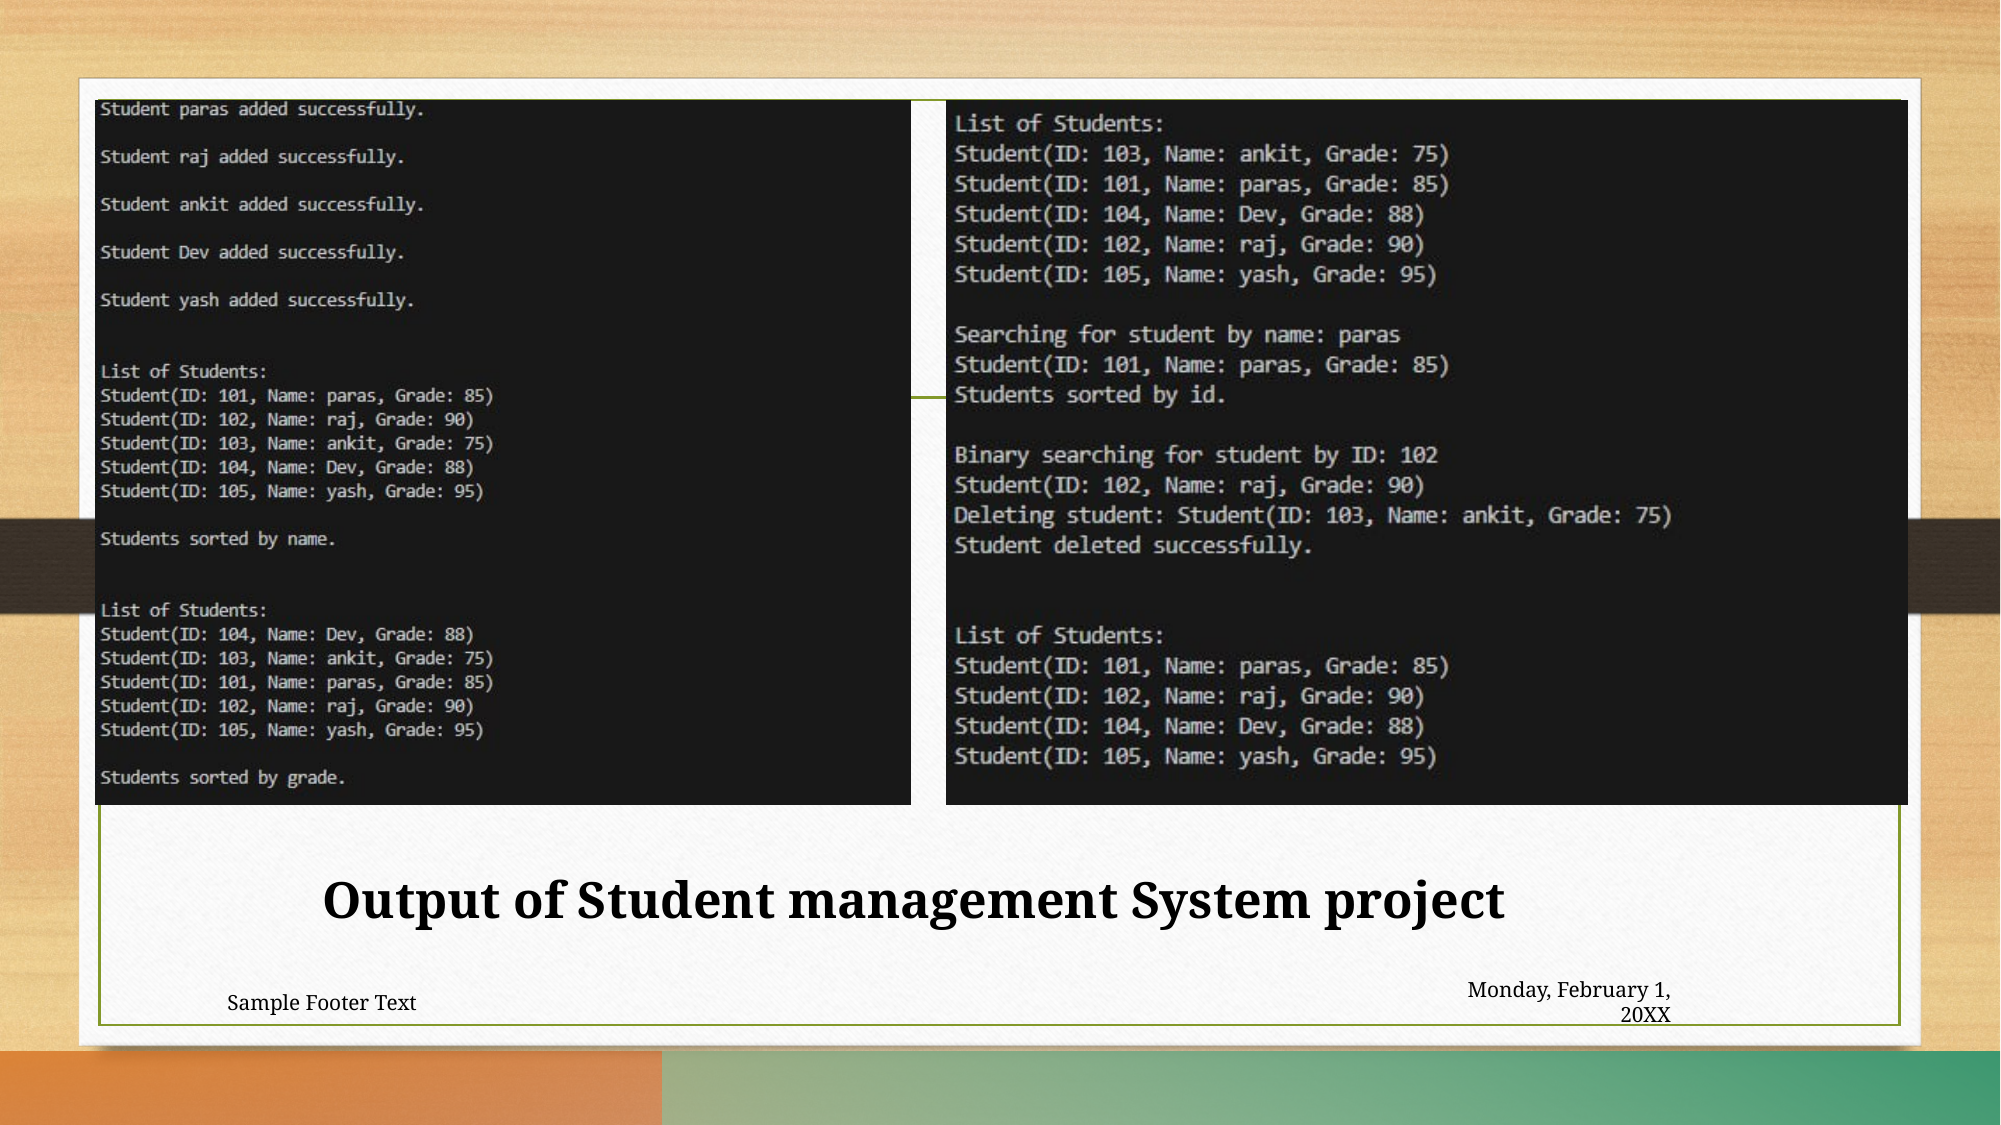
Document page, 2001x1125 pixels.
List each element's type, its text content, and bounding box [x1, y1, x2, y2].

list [95, 100, 911, 805]
slide_number [1698, 979, 1788, 1025]
footer Sample Footer Text [212, 979, 1411, 1025]
text_box Output of Student management System project [307, 860, 1699, 923]
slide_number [1423, 979, 1686, 1025]
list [945, 100, 1908, 805]
picture [0, 0, 2001, 1051]
